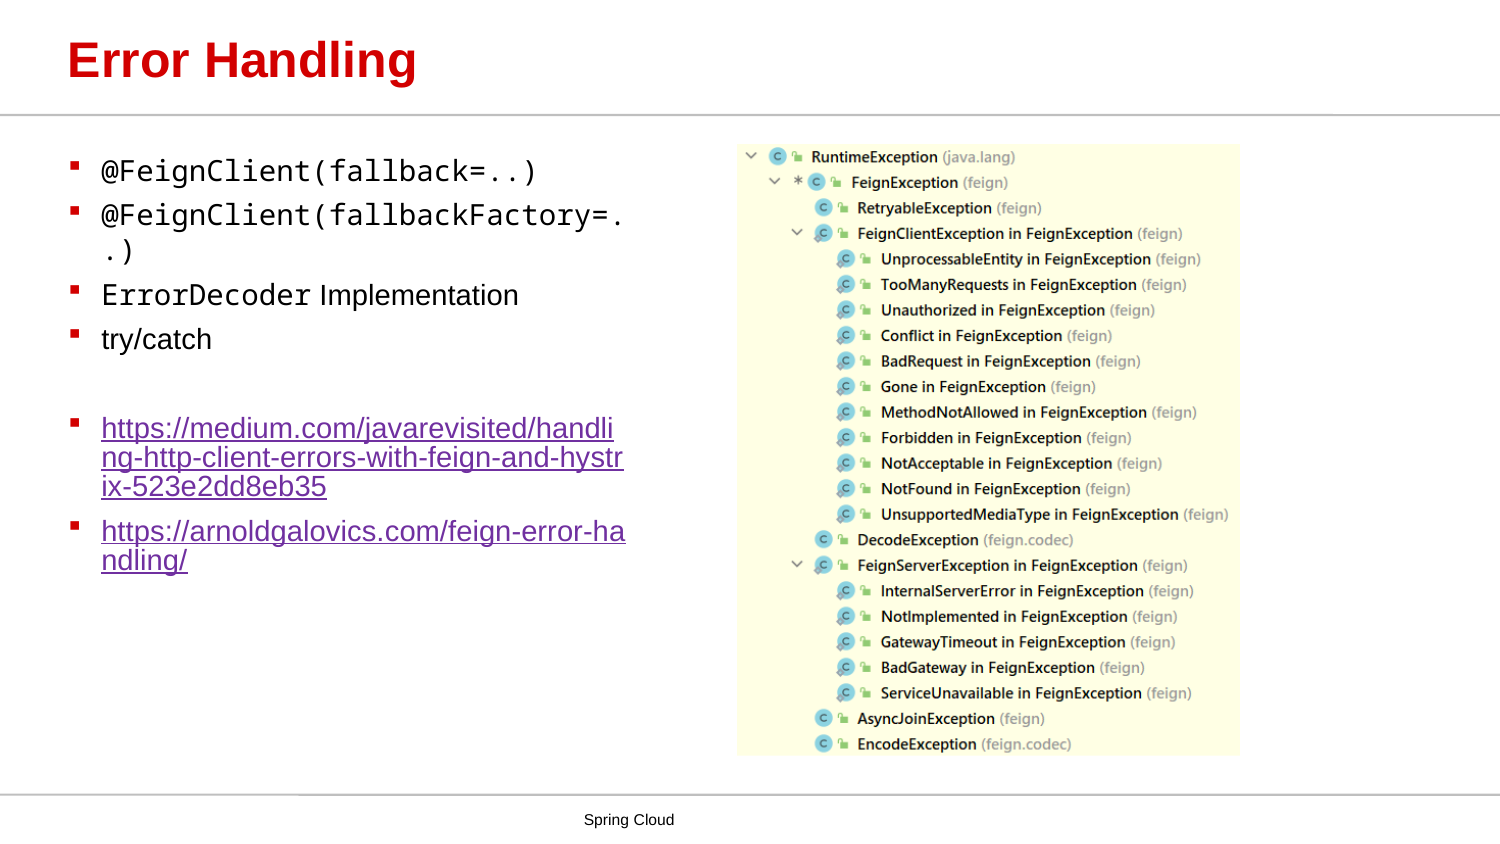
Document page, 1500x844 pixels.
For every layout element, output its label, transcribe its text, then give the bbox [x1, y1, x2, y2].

title Error Handling [53, 0, 1058, 115]
slide_number Spring Cloud [583, 794, 1260, 844]
picture [737, 144, 1241, 772]
list @FeignClient(fallback=..) @FeignClient(fallbackFactory=..) ErrorDecoder Implementation try/catch https://medium.com/javarevisited/handling-http-client-errors-with-feign-and-hystrix-523e2dd8eb35 https://arnoldgalovics.com/feign-error-handling/ [53, 144, 643, 765]
